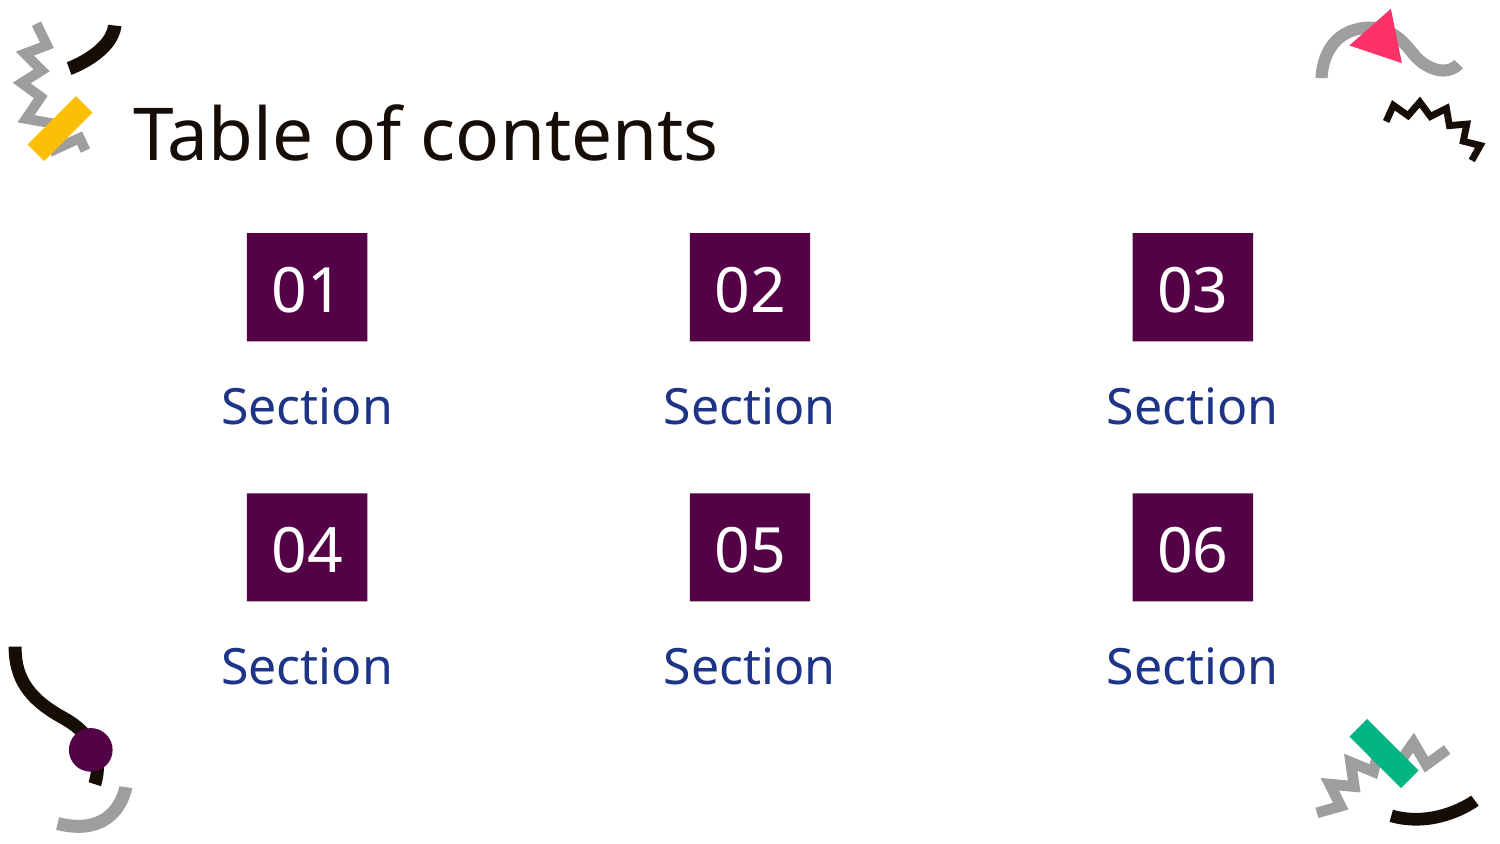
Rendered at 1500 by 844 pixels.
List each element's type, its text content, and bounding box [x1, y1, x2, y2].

title 05 [689, 493, 811, 602]
subtitle Section [118, 644, 497, 710]
title 03 [1132, 233, 1254, 342]
subtitle Section [560, 644, 940, 710]
title 04 [246, 493, 368, 602]
subtitle Section [118, 384, 497, 450]
title 06 [1132, 493, 1254, 602]
subtitle Section [1003, 384, 1382, 450]
title Table of contents [118, 72, 1382, 167]
subtitle Section [1003, 644, 1382, 710]
title 01 [246, 233, 368, 342]
title 02 [689, 233, 811, 342]
subtitle Section [560, 384, 940, 450]
